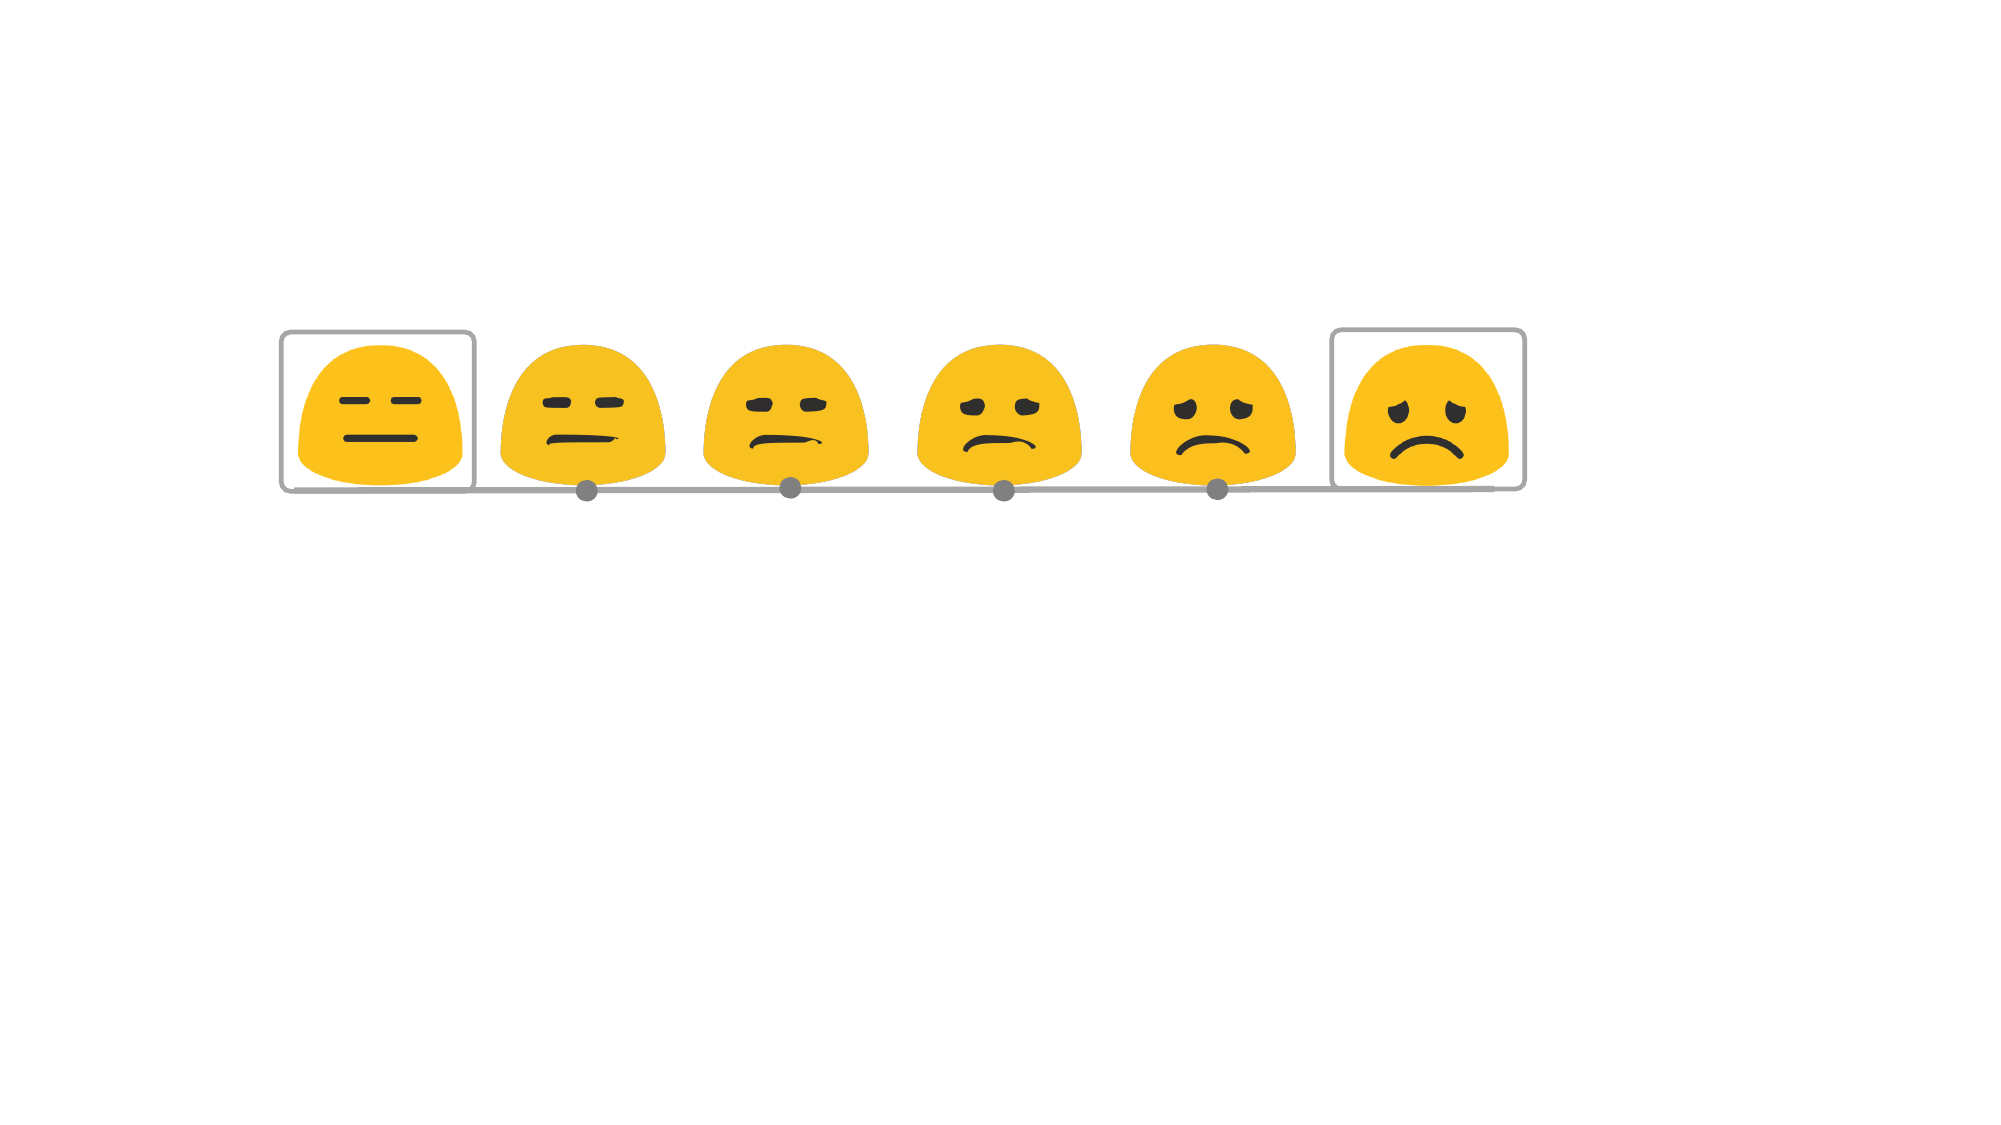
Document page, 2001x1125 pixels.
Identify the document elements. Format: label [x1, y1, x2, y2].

picture [297, 332, 463, 489]
text_box [995, 498, 1012, 502]
picture [1130, 332, 1296, 489]
picture [703, 491, 869, 498]
picture [500, 491, 666, 498]
picture [917, 332, 1082, 489]
picture [500, 332, 666, 489]
picture [1344, 332, 1509, 498]
text_box [578, 498, 595, 502]
text_box [280, 331, 476, 493]
picture [917, 491, 1082, 498]
text_box [1330, 328, 1526, 491]
picture [1130, 491, 1296, 498]
picture [703, 332, 869, 489]
picture [297, 491, 463, 498]
